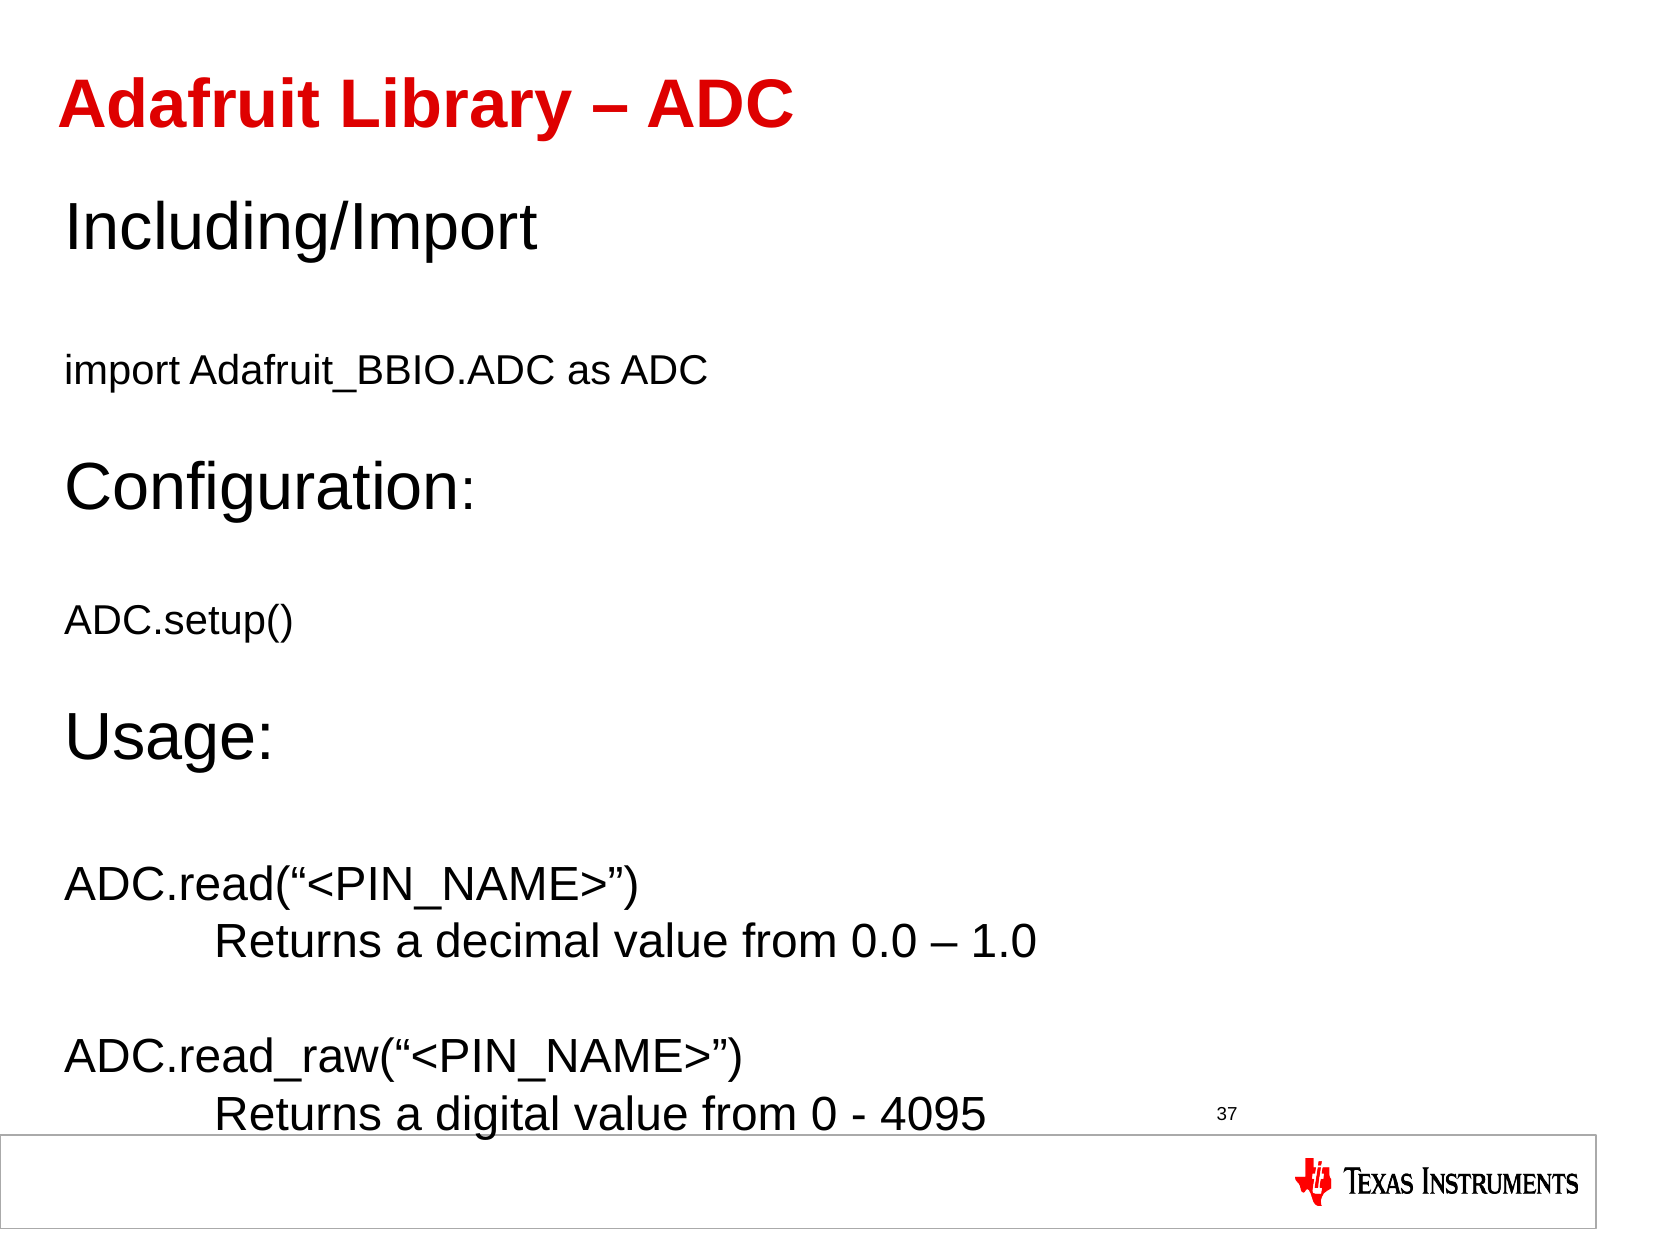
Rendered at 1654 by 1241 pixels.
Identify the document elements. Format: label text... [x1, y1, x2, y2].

text_box Including/Import import Adafruit_BBIO.ADC as ADC Configuration: ADC.setup() Usage: ADC.read(“<PIN_NAME>”) Returns a decimal value from 0.0 – 1.0 ADC.read_raw(“<PIN_NAME>”) Returns a digital value from 0 - 4095 [64, 182, 1553, 902]
text_box Adafruit Library – ADC [41, 25, 1572, 174]
picture [1295, 1158, 1578, 1206]
text_box <number> [1201, 1093, 1587, 1132]
